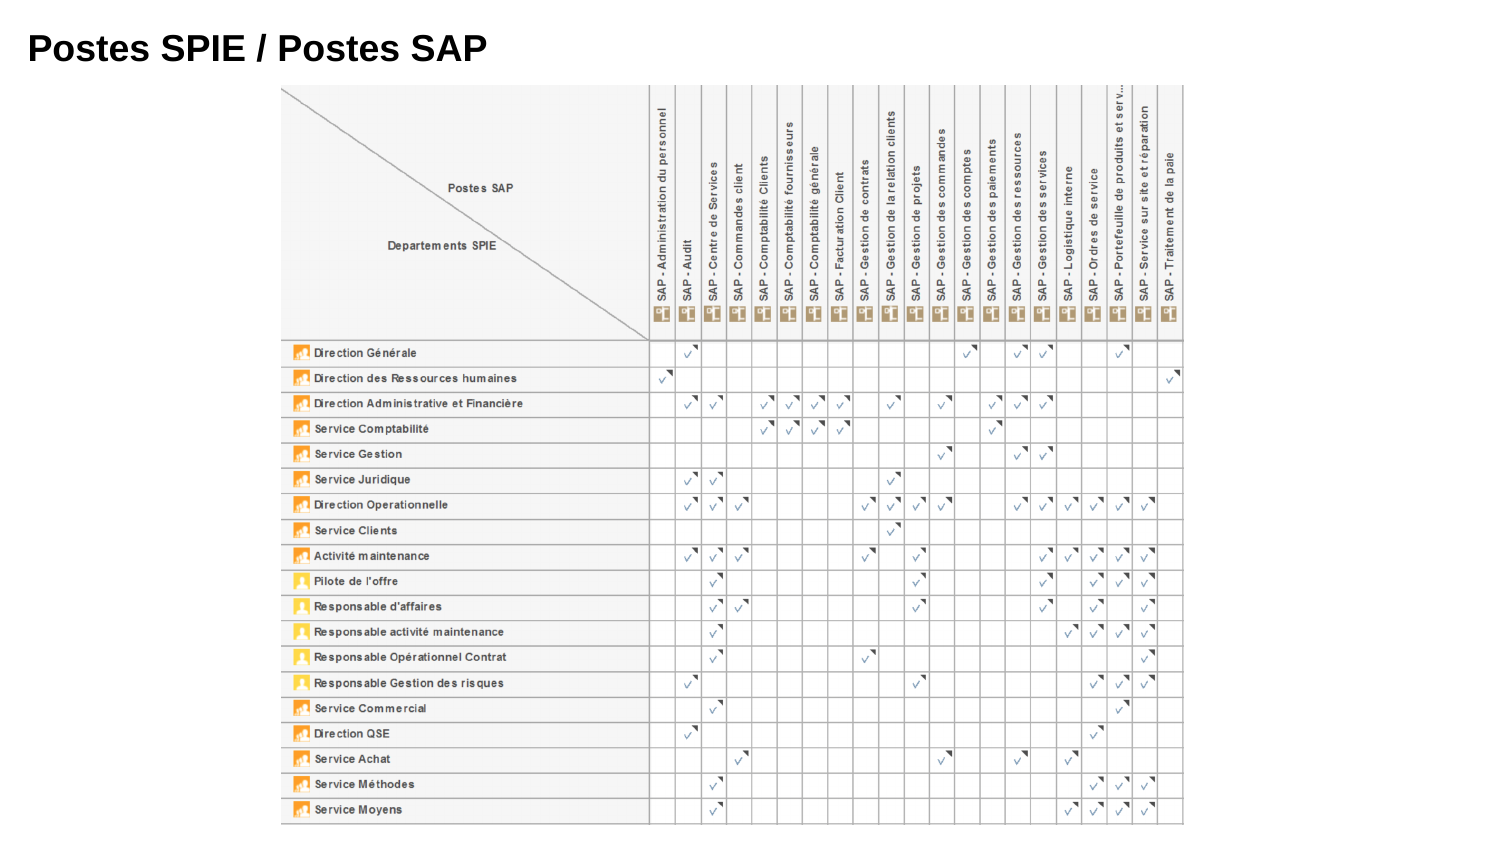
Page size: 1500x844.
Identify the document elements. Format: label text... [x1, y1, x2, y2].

picture [281, 85, 1185, 826]
title Postes SPIE / Postes SAP [12, 8, 1363, 86]
